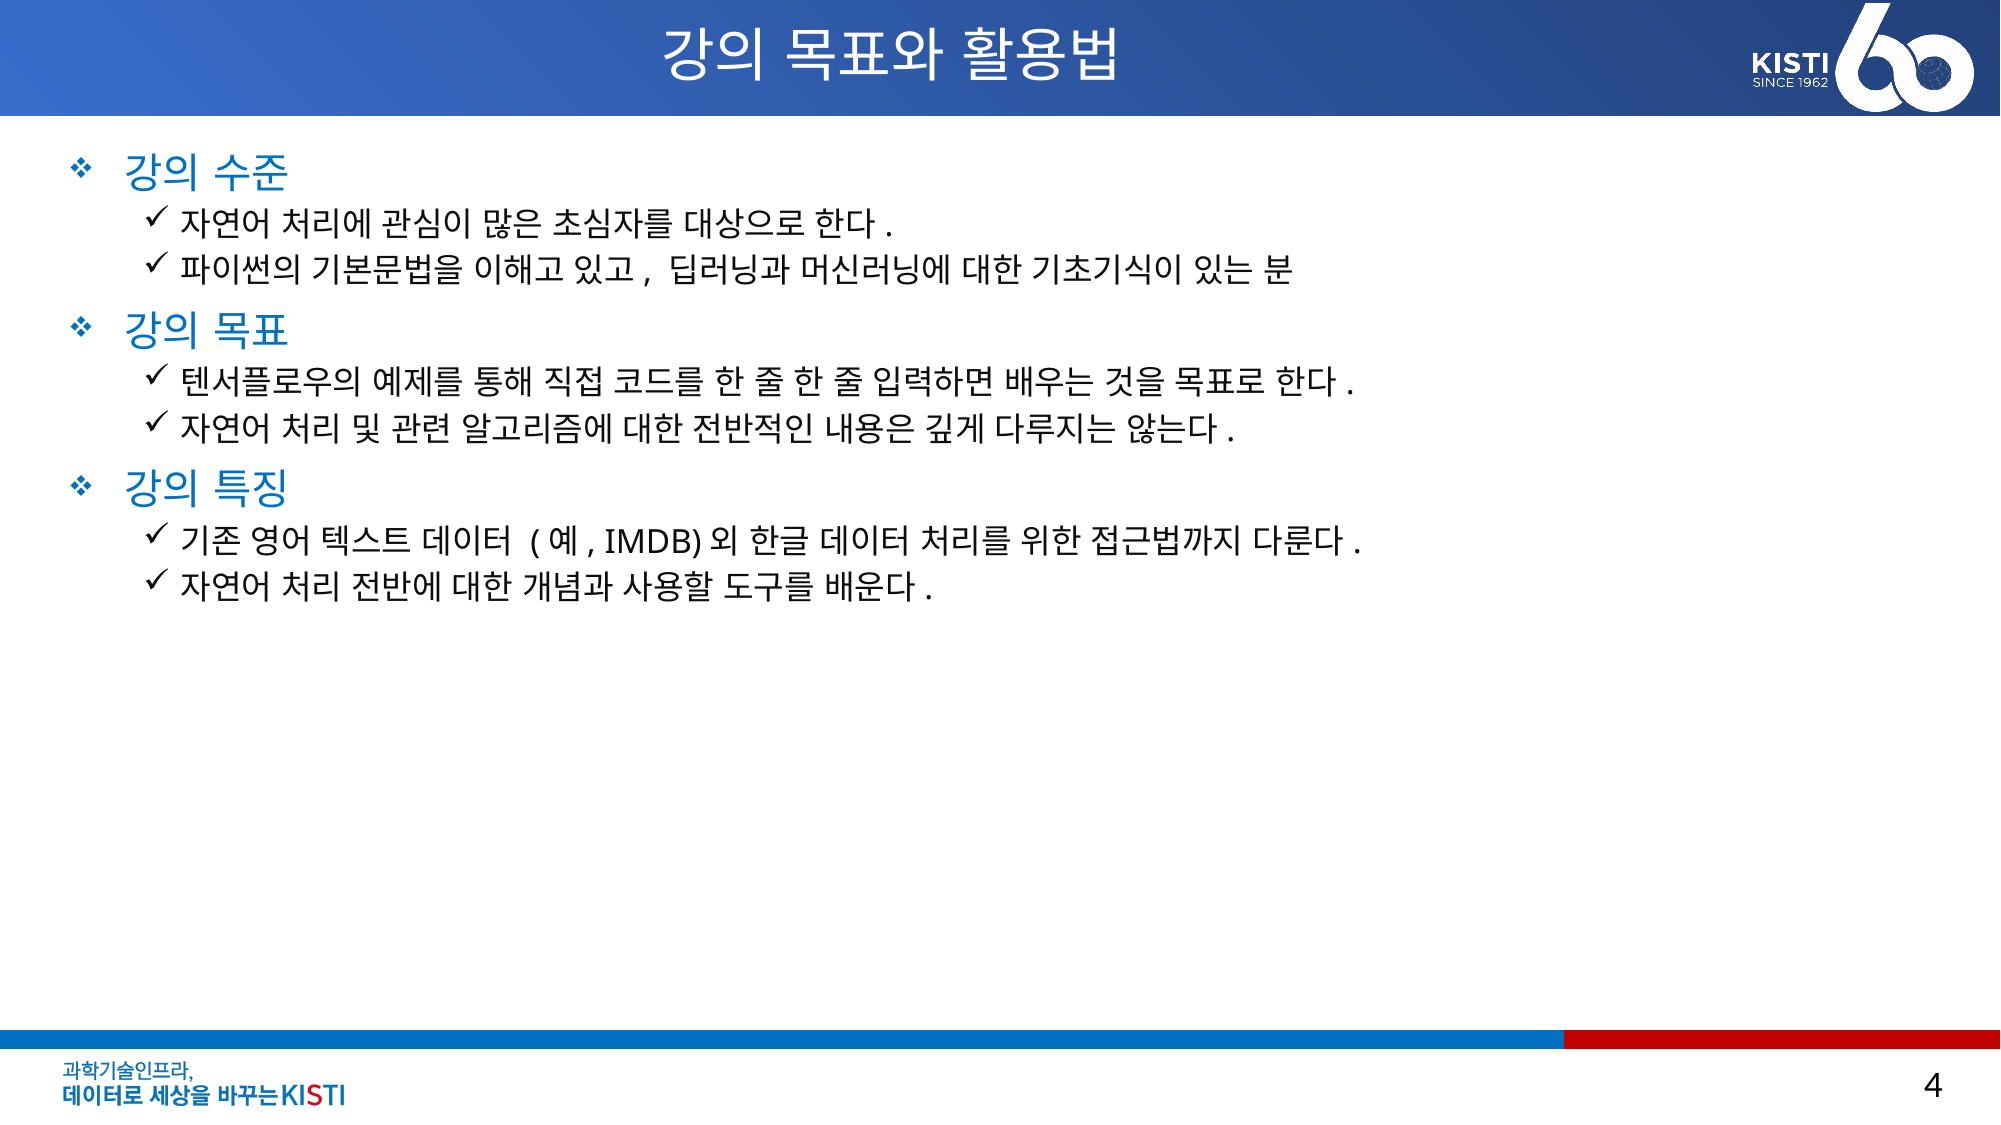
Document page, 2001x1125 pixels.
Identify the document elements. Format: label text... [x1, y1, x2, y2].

list 강의 수준 자연어 처리에 관심이 많은 초심자를 대상으로 한다. 파이썬의 기본문법을 이해고 있고, 딥러닝과 머신러닝에 대한 기초기식이 있는 분 강의 목표 텐서플로우의 예제를 통해 직접 코드를 한 줄 한 줄 입력하면 배우는 것을 목표로 한다. 자연어 처리 및 관련 알고리즘에 대한 전반적인 내용은 깊게 다루지는 않는다. 강의 특징 기존 영어 텍스트 데이터 (예, IMDB)외 한글 데이터 처리를 위한 접근법까지 다룬다. 자연어 처리 전반에 대한 개념과 사용할 도구를 배운다. [53, 144, 1947, 1015]
slide_number 4 [1605, 1053, 1958, 1113]
picture [1753, 3, 1974, 112]
title 강의 목표와 활용법 [63, 0, 1720, 116]
picture [63, 1061, 344, 1106]
